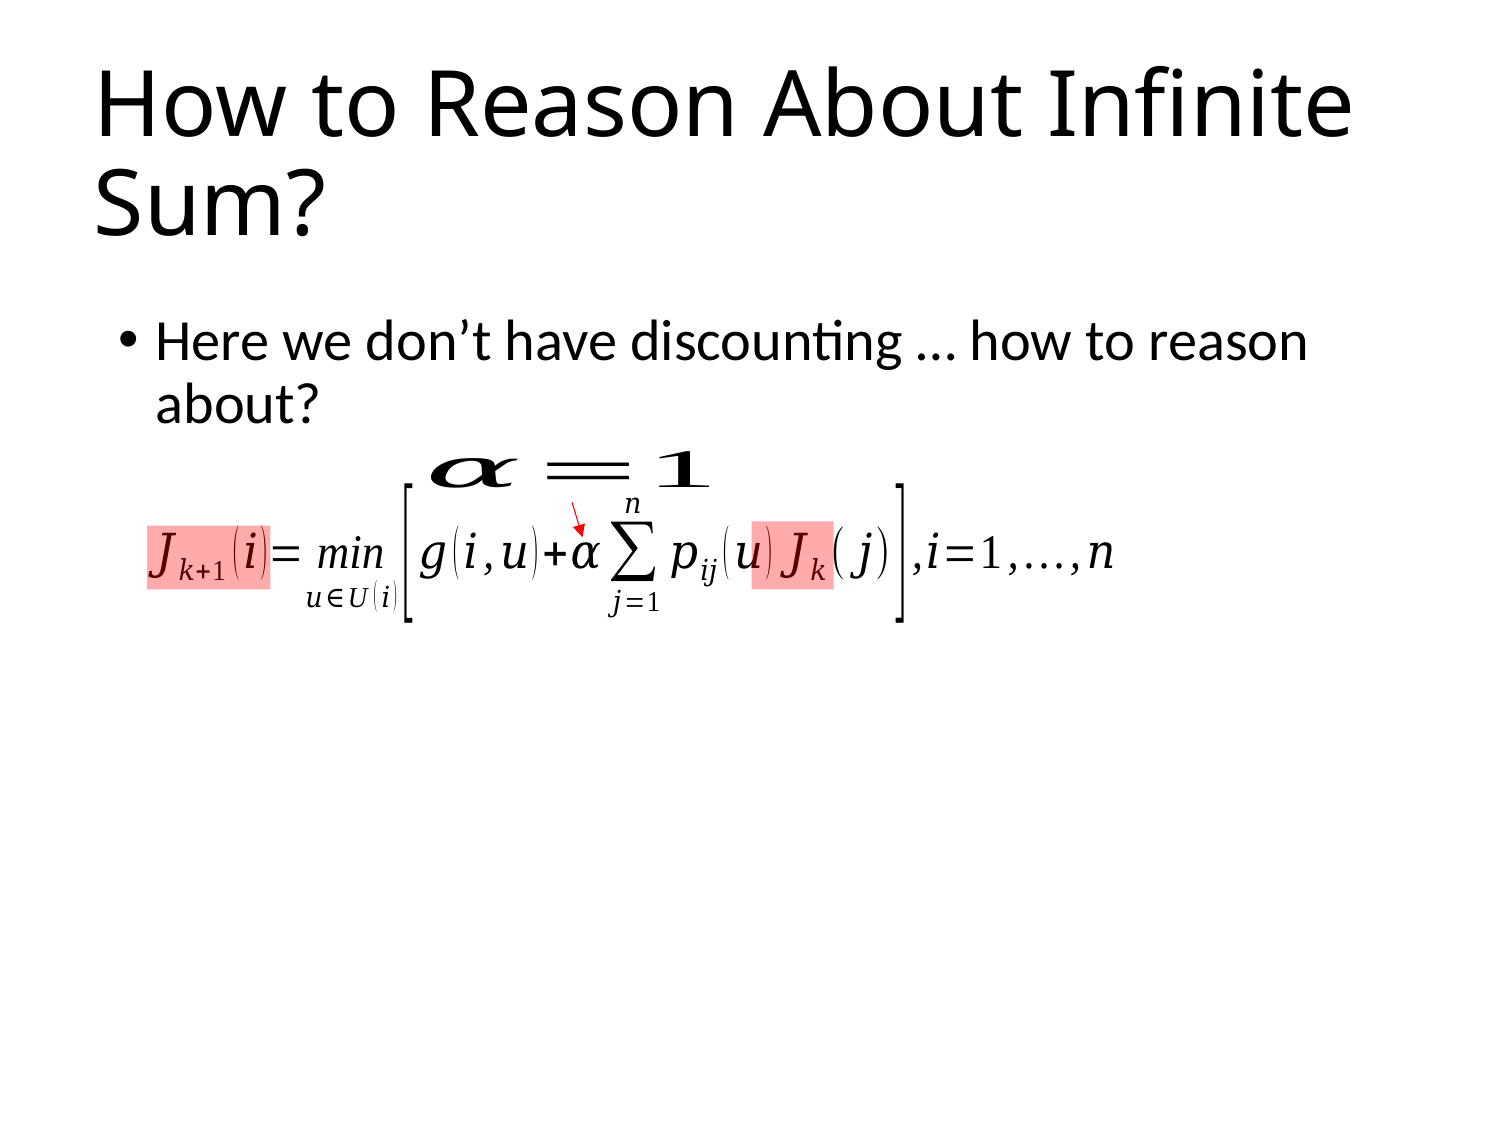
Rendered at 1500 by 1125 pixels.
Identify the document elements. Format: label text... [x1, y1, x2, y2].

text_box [572, 502, 583, 538]
text_box [751, 520, 835, 590]
title How to Reason About Infinite Sum? [78, 47, 1443, 266]
text_box [146, 525, 271, 591]
